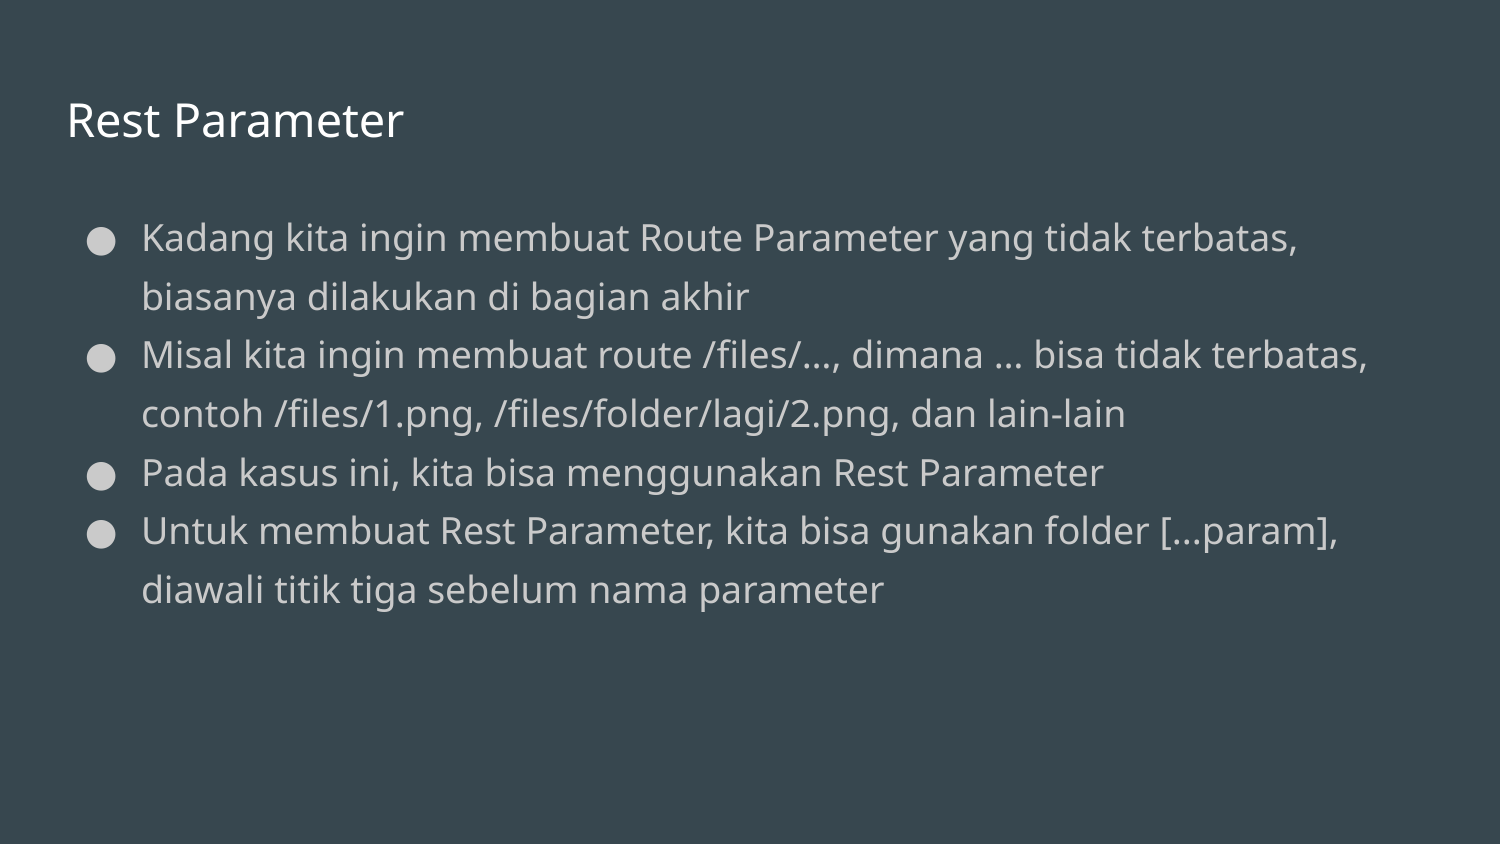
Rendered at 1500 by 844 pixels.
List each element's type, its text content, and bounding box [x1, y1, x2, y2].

title Rest Parameter [51, 72, 1449, 167]
list Kadang kita ingin membuat Route Parameter yang tidak terbatas, biasanya dilakukan di bagian akhir Misal kita ingin membuat route /files/…, dimana … bisa tidak terbatas, contoh /files/1.png, /files/folder/lagi/2.png, dan lain-lain Pada kasus ini, kita bisa menggunakan Rest Parameter Untuk membuat Rest Parameter, kita bisa gunakan folder [...param], diawali titik tiga sebelum nama parameter [51, 189, 1449, 750]
